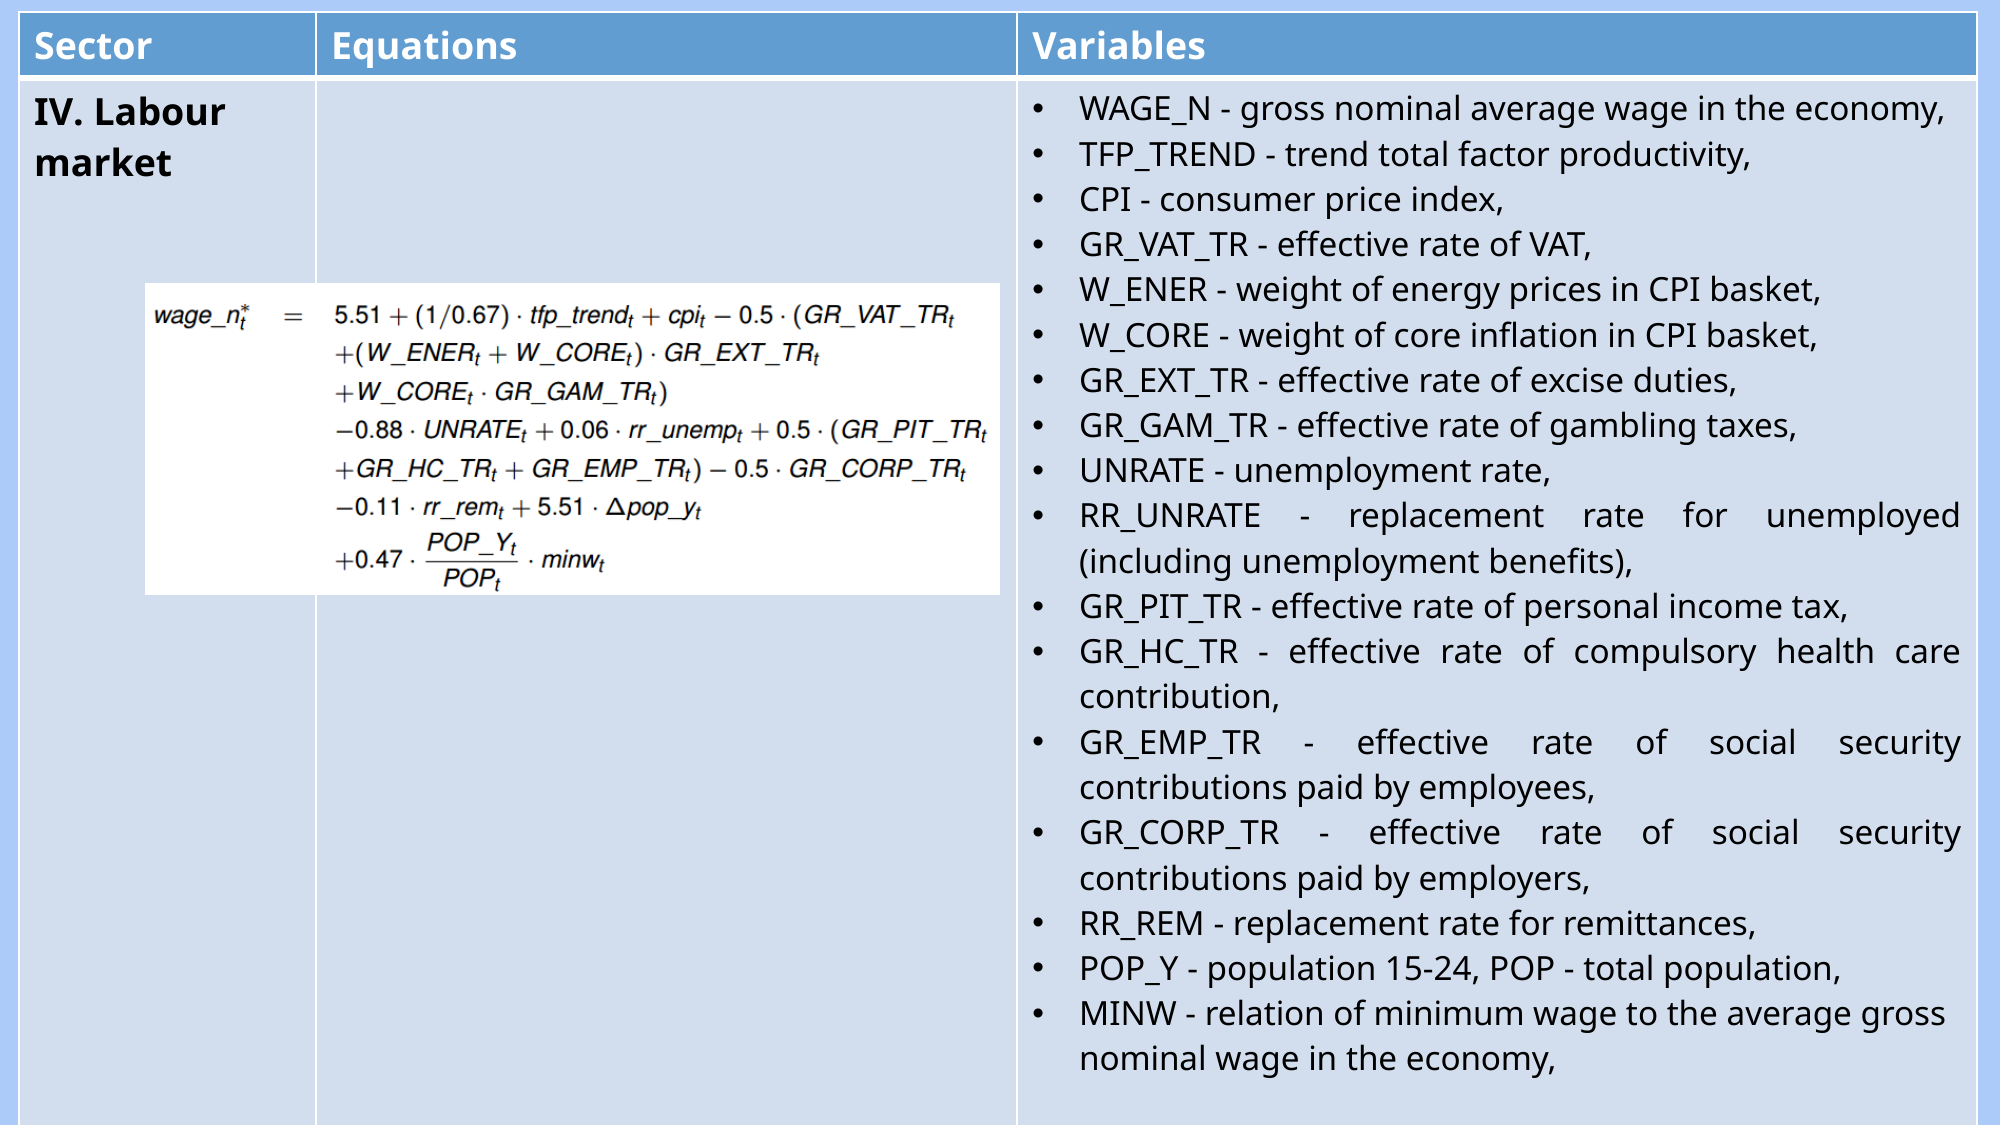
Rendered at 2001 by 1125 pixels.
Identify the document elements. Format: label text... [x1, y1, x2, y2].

table_header Equations [317, 13, 1016, 75]
table_header Variables [1018, 13, 1976, 75]
picture [145, 283, 1000, 595]
table_header Sector [20, 13, 315, 75]
table_cell [317, 81, 1016, 1125]
table_cell WAGE_N - gross nominal average wage in the economy, TFP_TREND - trend total factor productivity, CPI - consumer price index, GR_VAT_TR - effective rate of VAT, W_ENER - weight of energy prices in CPI basket, W_CORE - weight of core inflation in CPI basket, GR_EXT_TR - effective rate of excise duties, GR_GAM_TR - effective rate of gambling taxes, UNRATE - unemployment rate, RR_UNRATE - replacement rate for unemployed (including unemployment benefits), GR_PIT_TR - effective rate of personal income tax, GR_HC_TR - effective rate of compulsory health care contribution, GR_EMP_TR - effective rate of social security contributions paid by employees, GR_CORP_TR - effective rate of social security contributions paid by employers, RR_REM - replacement rate for remittances, POP_Y - population 15-24, POP - total population, MINW - relation of minimum wage to the average gross nominal wage in the economy, [1018, 81, 1976, 1125]
table_cell IV. Labour market [20, 81, 315, 1125]
